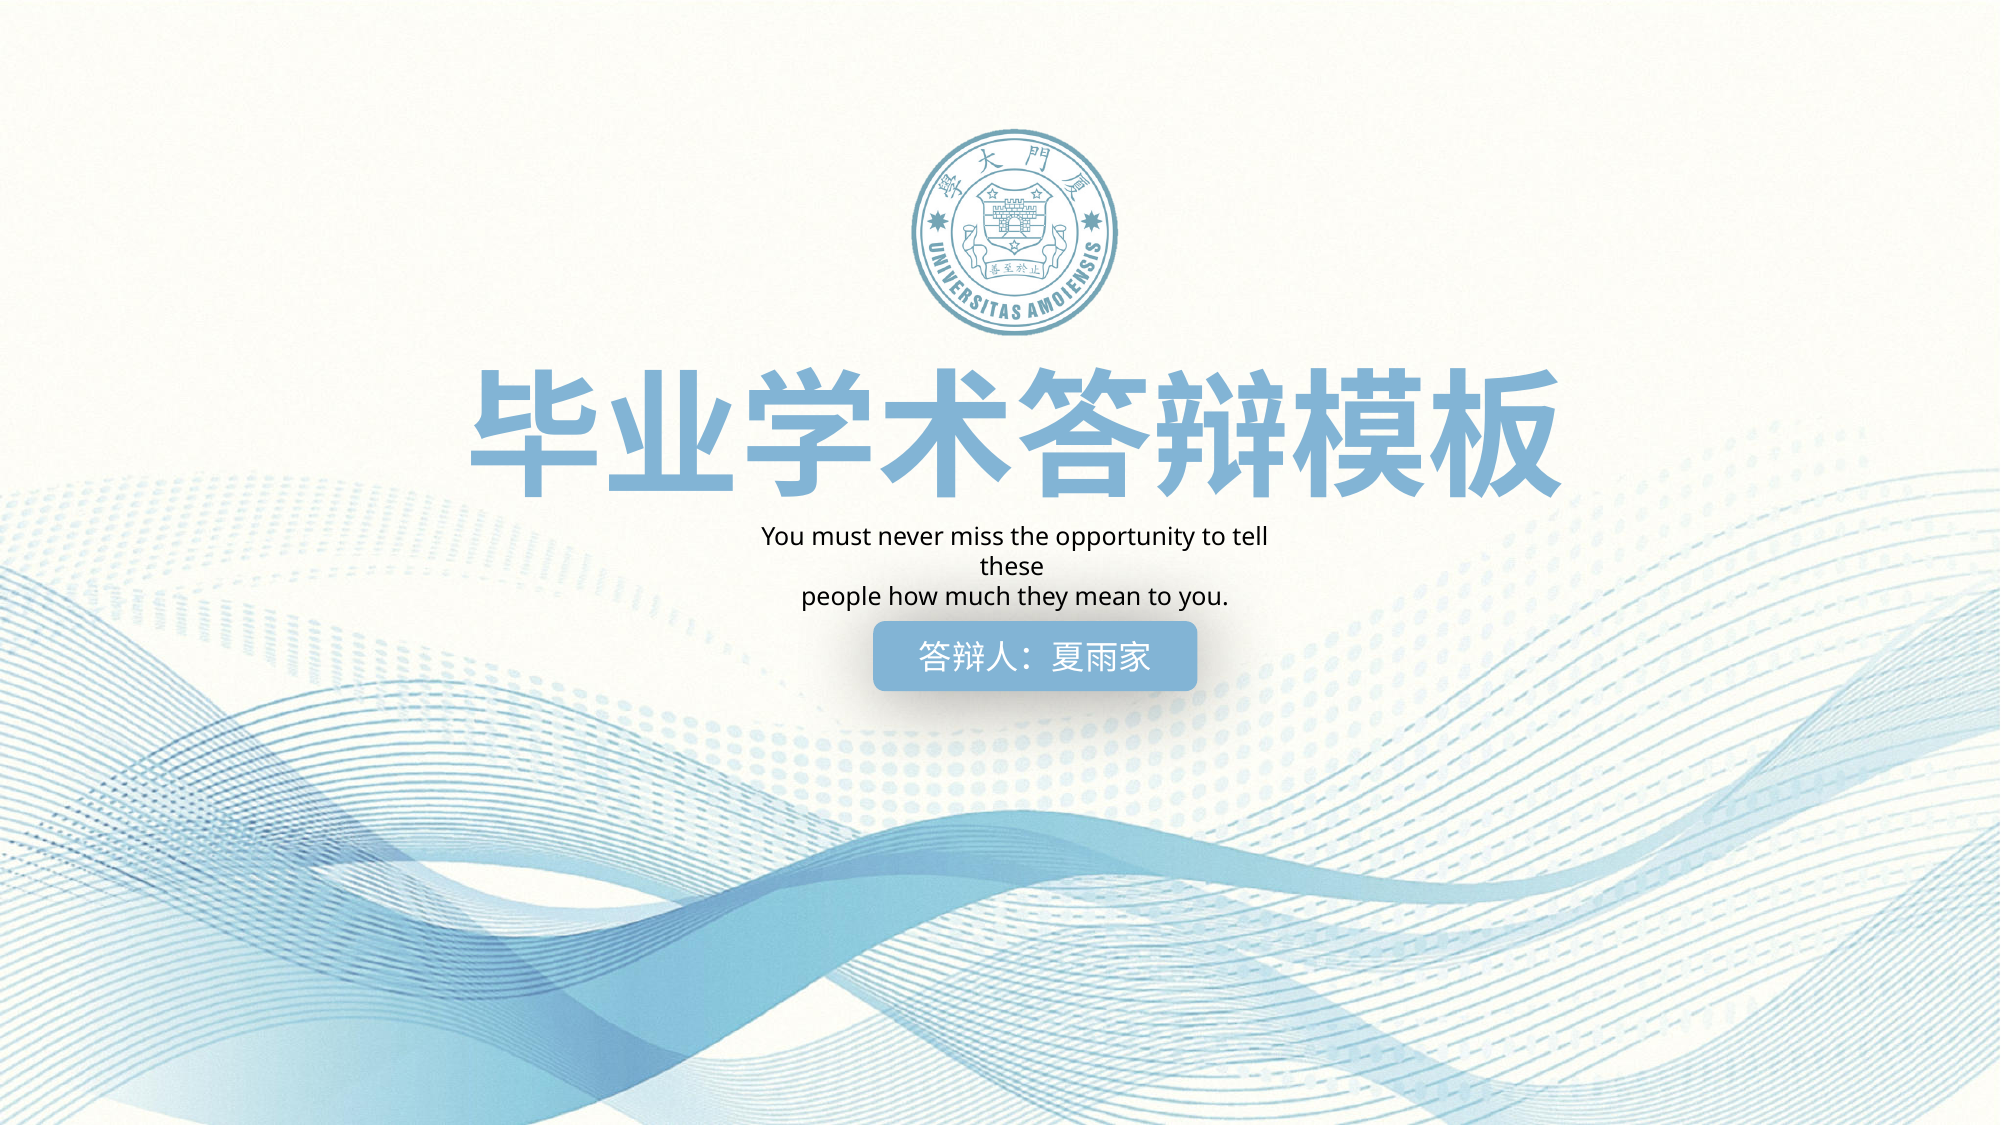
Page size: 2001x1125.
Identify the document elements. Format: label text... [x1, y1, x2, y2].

text_box 答辩人：夏雨家 [872, 620, 1199, 693]
text_box 毕业学术答辩模板 [448, 340, 1583, 521]
picture [0, 0, 2001, 1125]
text_box You must never miss the opportunity to tell these people how much they mean to you. [722, 513, 1309, 618]
